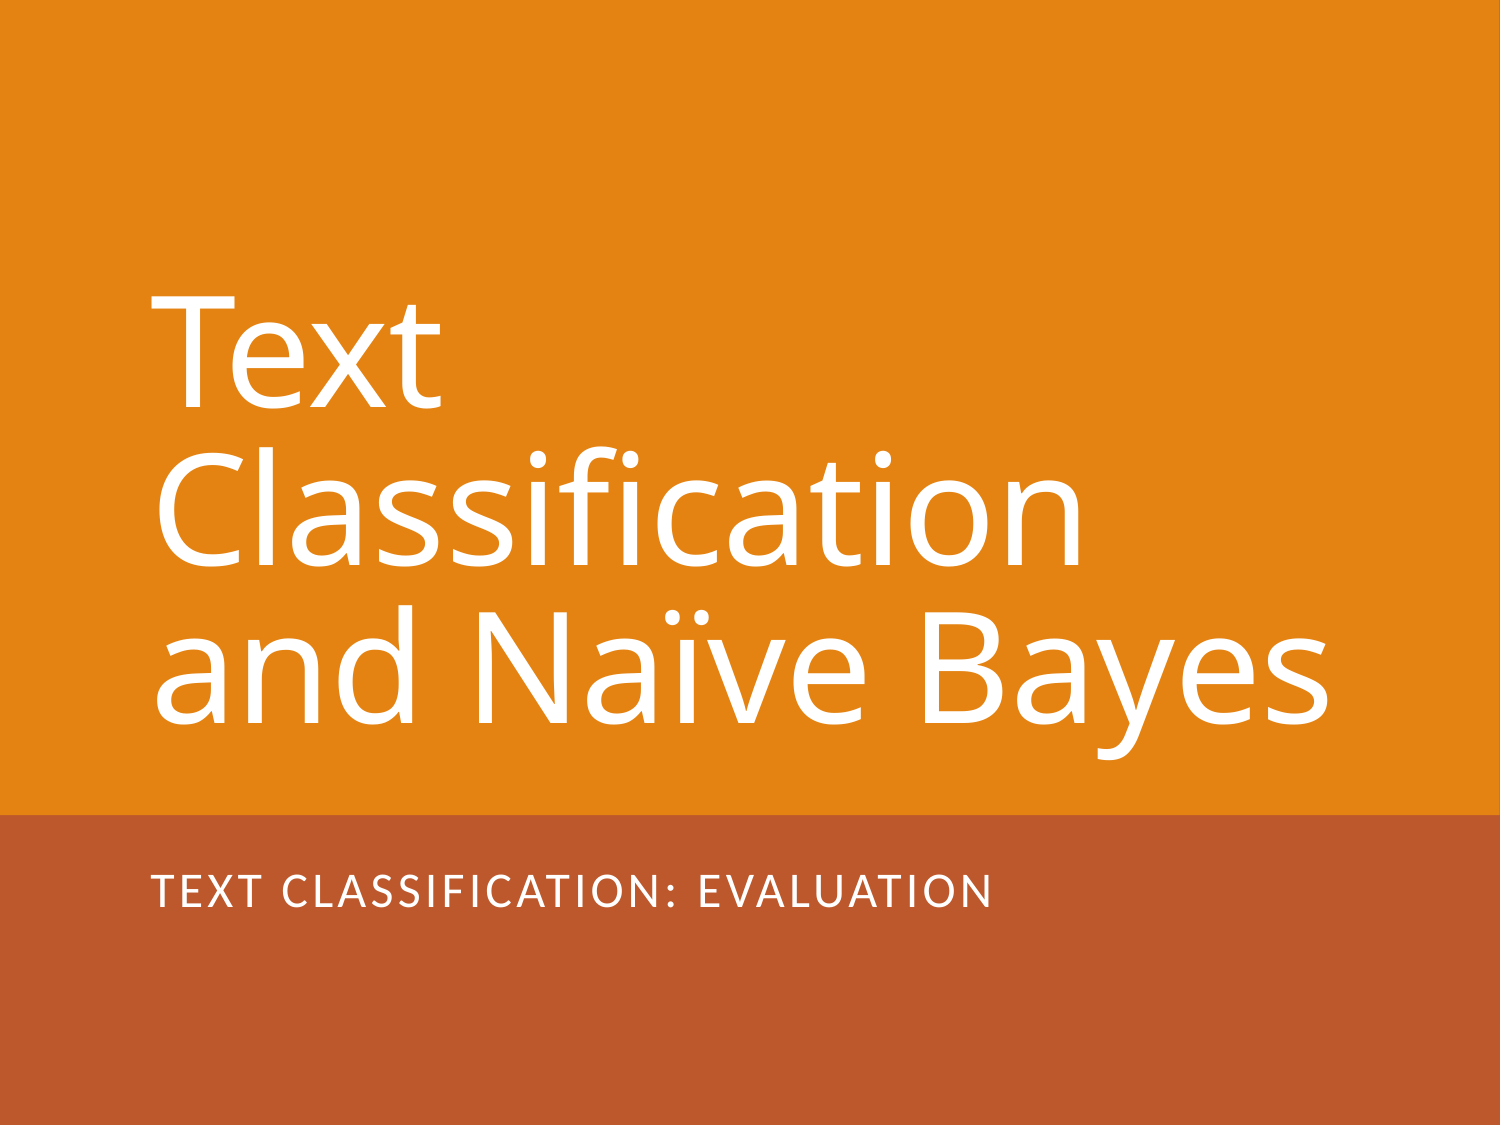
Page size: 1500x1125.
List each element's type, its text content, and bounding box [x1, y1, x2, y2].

text_box [0, 0, 1500, 816]
text_box [0, 816, 1500, 1125]
subtitle Text Classification: Evaluation [135, 857, 1373, 1045]
title Text Classification and Naïve Bayes [135, 124, 1373, 763]
